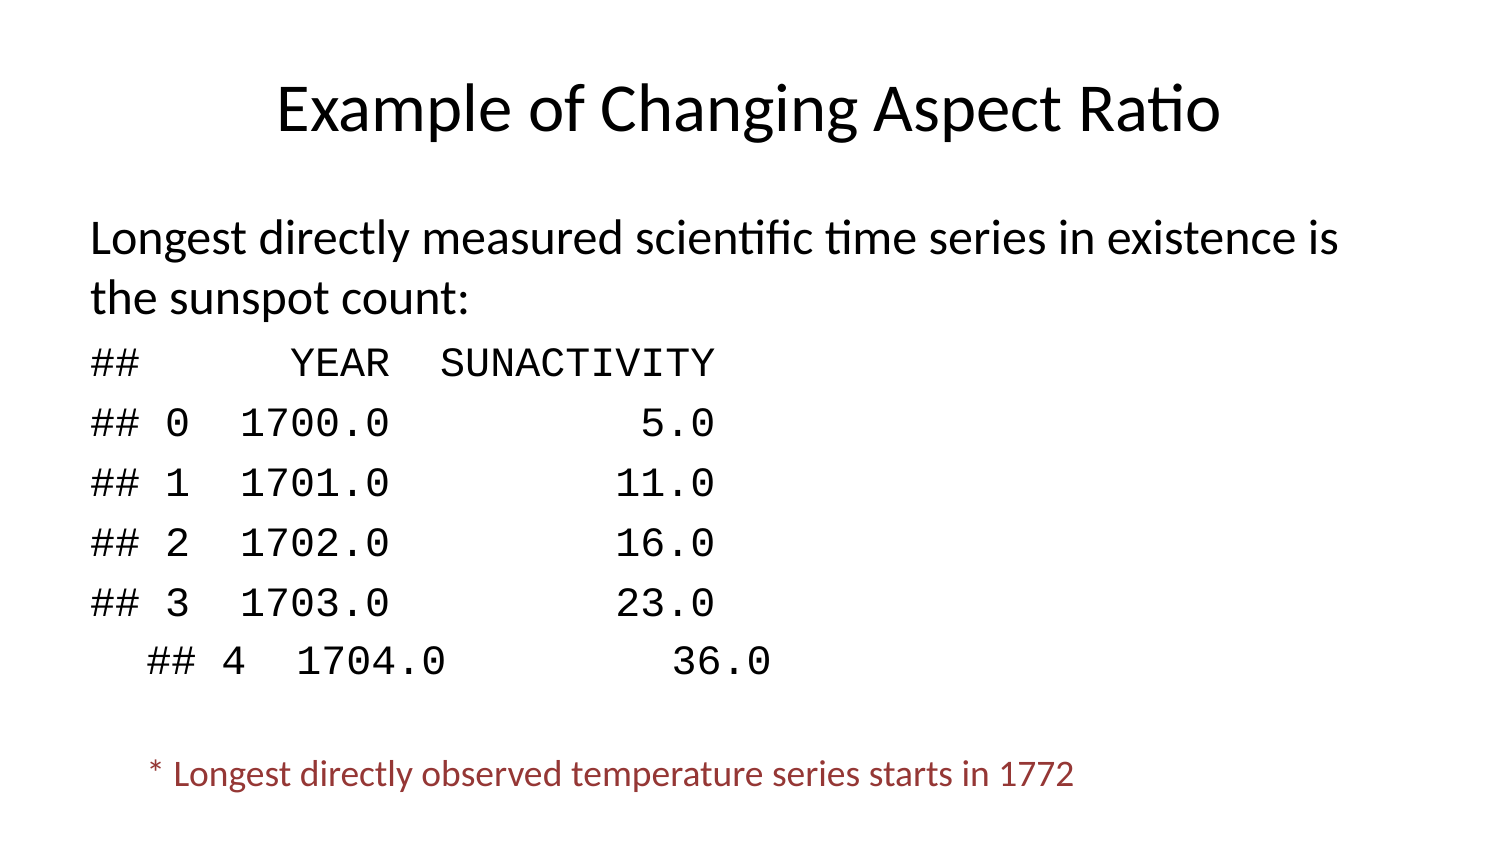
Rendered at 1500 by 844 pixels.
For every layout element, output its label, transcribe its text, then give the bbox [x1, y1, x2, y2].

list Longest directly measured scientific time series in existence is the sunspot count: ## YEAR SUNACTIVITY ## 0 1700.0 5.0 ## 1 1701.0 11.0 ## 2 1702.0 16.0 ## 3 1703.0 23.0 ## 4 1704.0 36.0 * Longest directly observed temperature series starts in 1772 [75, 196, 1425, 817]
title Example of Changing Aspect Ratio [75, 33, 1425, 175]
